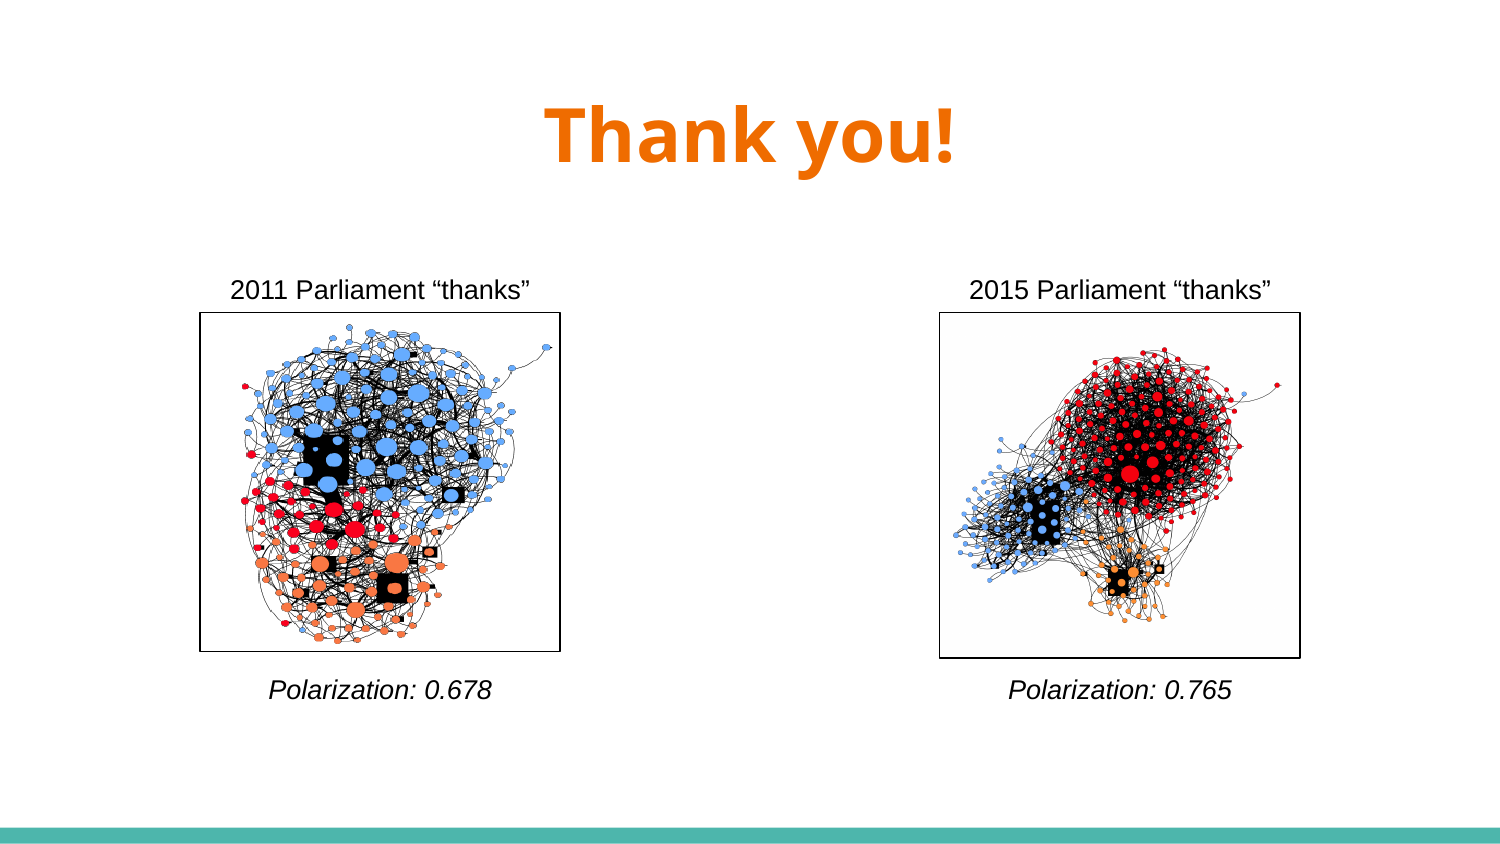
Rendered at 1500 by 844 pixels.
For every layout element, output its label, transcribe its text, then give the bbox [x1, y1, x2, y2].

text_box 2011 Parliament “thanks” [200, 257, 560, 312]
text_box Polarization: 0.765 [940, 664, 1300, 732]
picture [200, 312, 560, 652]
picture [940, 312, 1300, 658]
text_box 2015 Parliament “thanks” [940, 257, 1300, 312]
text_box Polarization: 0.678 [200, 658, 560, 732]
title Thank you! [51, 72, 1449, 189]
